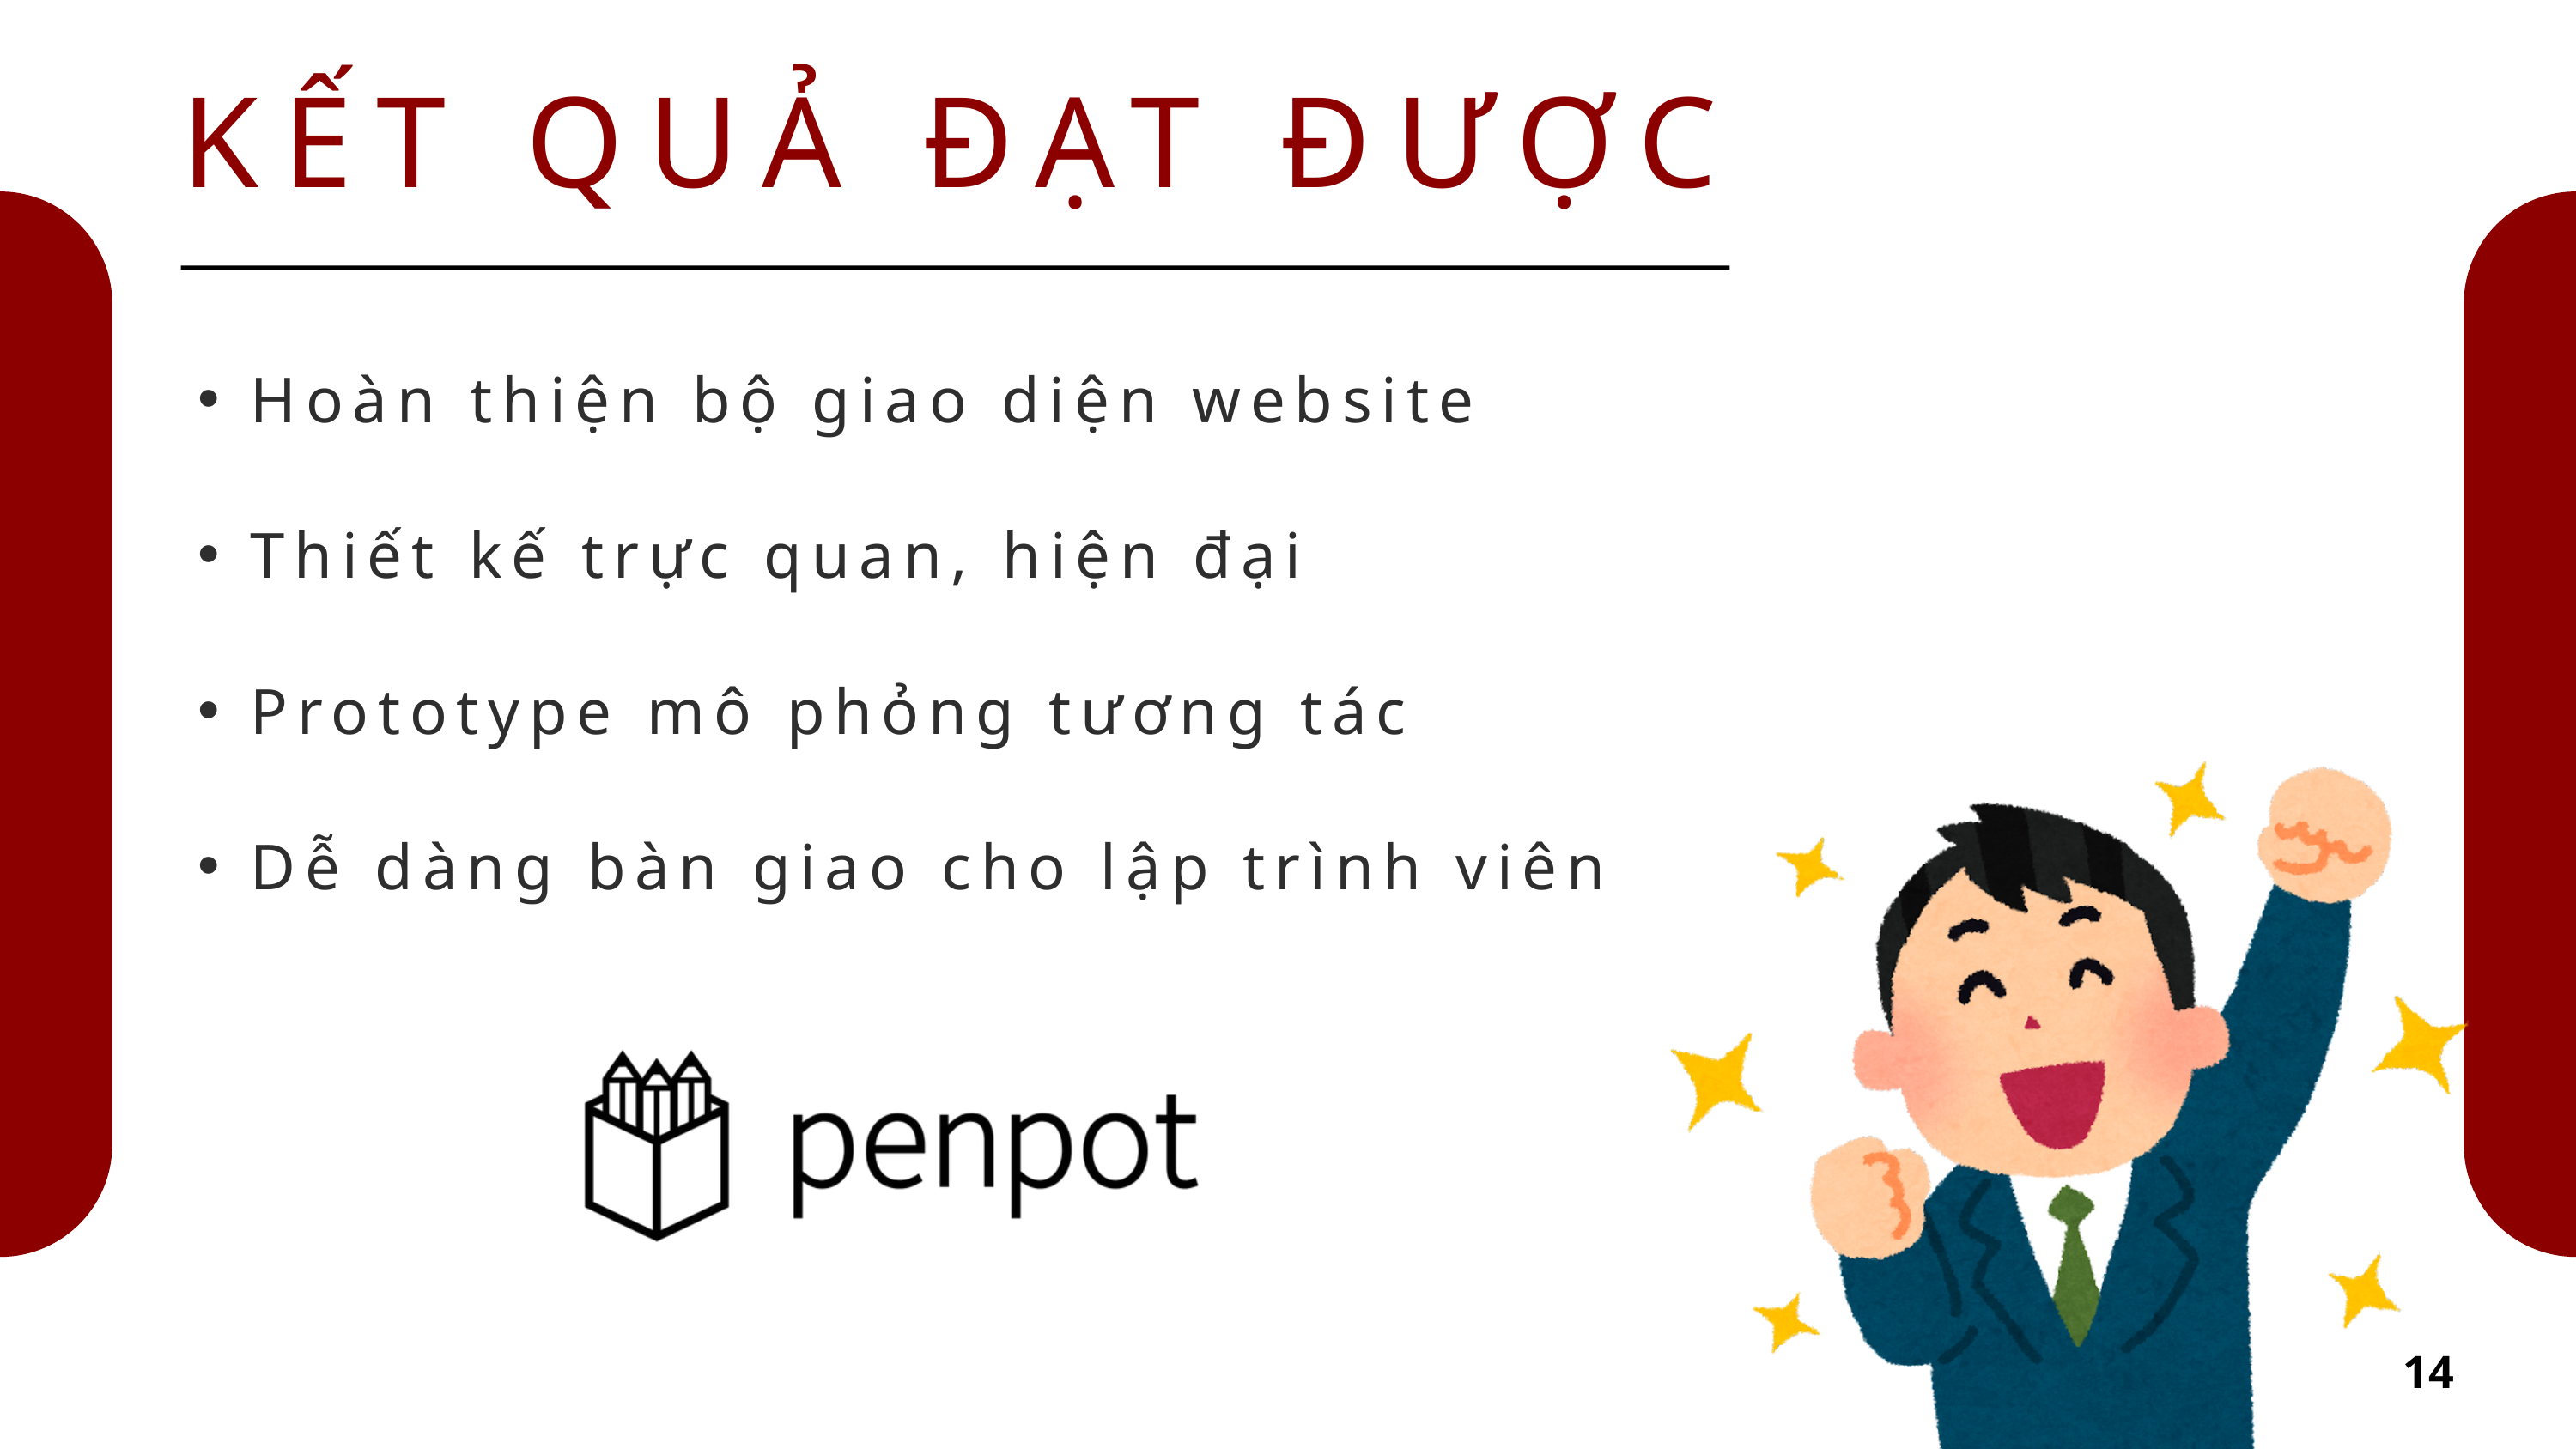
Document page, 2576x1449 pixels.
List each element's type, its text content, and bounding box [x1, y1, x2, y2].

text_box Hoàn thiện bộ giao diện website Thiết kế trực quan, hiện đại Prototype mô phỏng tương tác Dễ dàng bàn giao cho lập trình viên [144, 279, 2383, 1058]
text_box 14 [2403, 1334, 2455, 1397]
text_box [490, 1058, 1292, 1260]
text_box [0, 191, 112, 1258]
text_box KẾT QUẢ ĐẠT ĐƯỢC [65, 87, 1835, 213]
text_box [2464, 191, 2576, 1258]
text_box [1670, 760, 2470, 1449]
